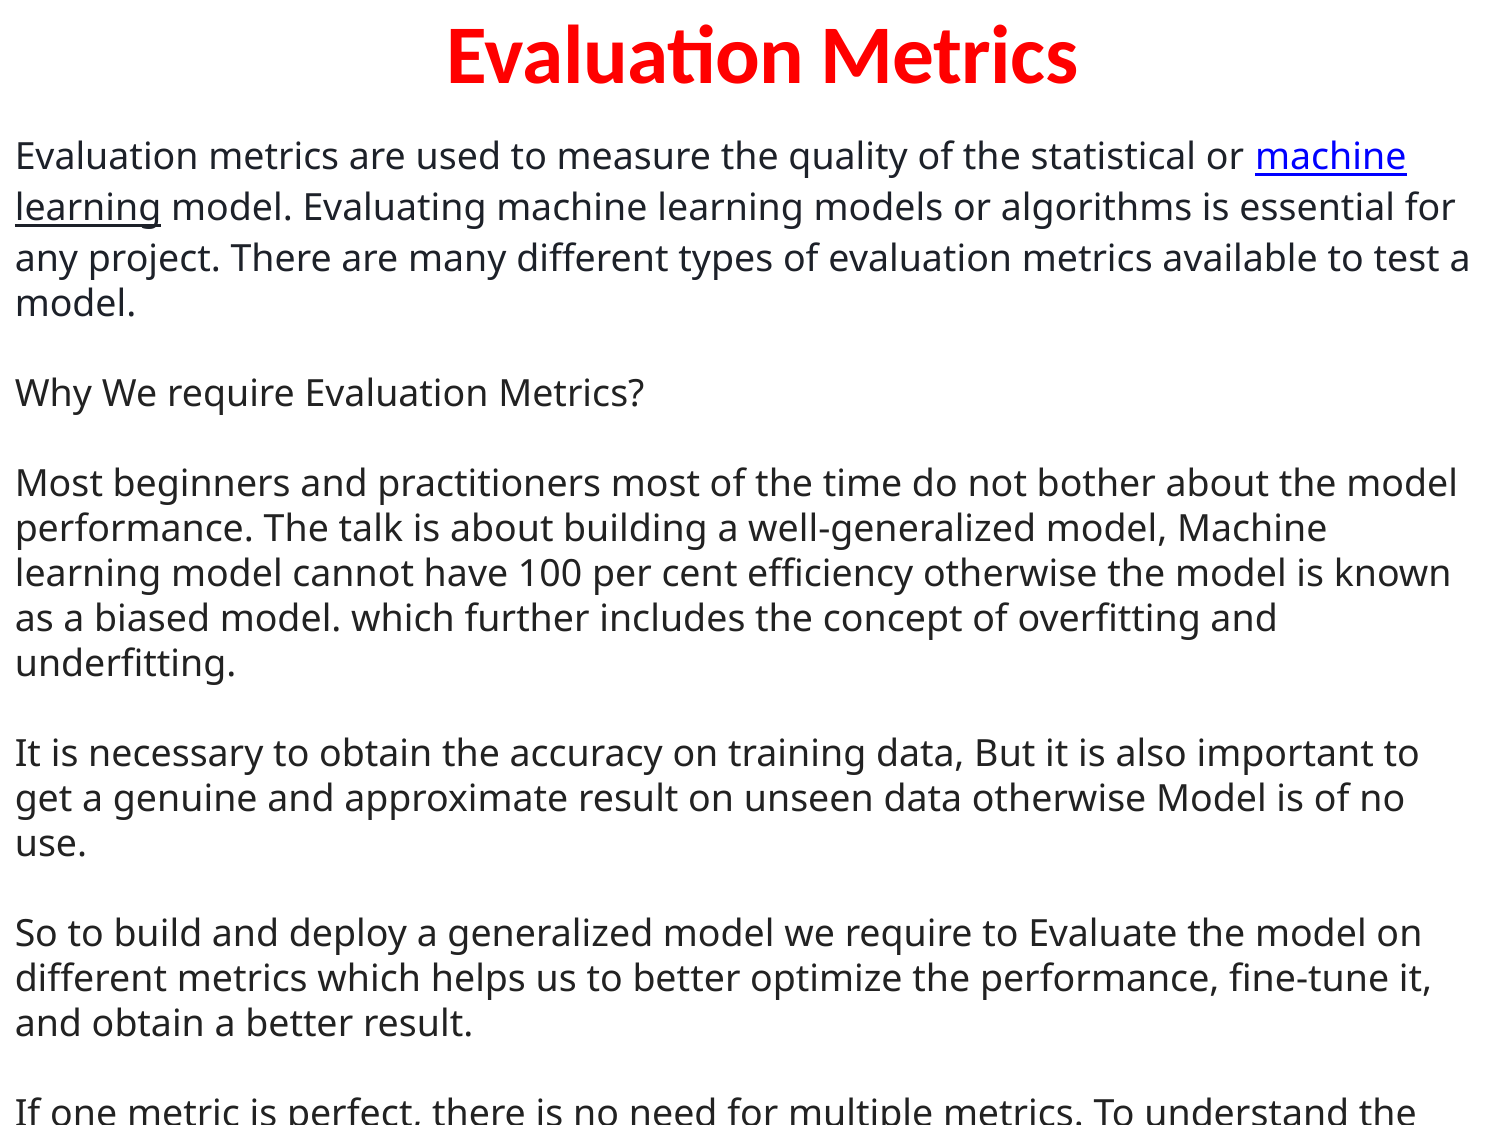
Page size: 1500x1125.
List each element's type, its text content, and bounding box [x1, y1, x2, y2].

title Evaluation Metrics [12, 0, 1500, 124]
text_box Evaluation metrics are used to measure the quality of the statistical or machine learning model. Evaluating machine learning models or algorithms is essential for any project. There are many different types of evaluation metrics available to test a model. Why We require Evaluation Metrics? Most beginners and practitioners most of the time do not bother about the model performance. The talk is about building a well-generalized model, Machine learning model cannot have 100 per cent efficiency otherwise the model is known as a biased model. which further includes the concept of overfitting and underfitting. It is necessary to obtain the accuracy on training data, But it is also important to get a genuine and approximate result on unseen data otherwise Model is of no use. So to build and deploy a generalized model we require to Evaluate the model on different metrics which helps us to better optimize the performance, fine-tune it, and obtain a better result. If one metric is perfect, there is no need for multiple metrics. To understand the benefits and disadvantages of Evaluation metrics because different evaluation metric fits on a different set of a dataset. [0, 124, 1500, 1125]
